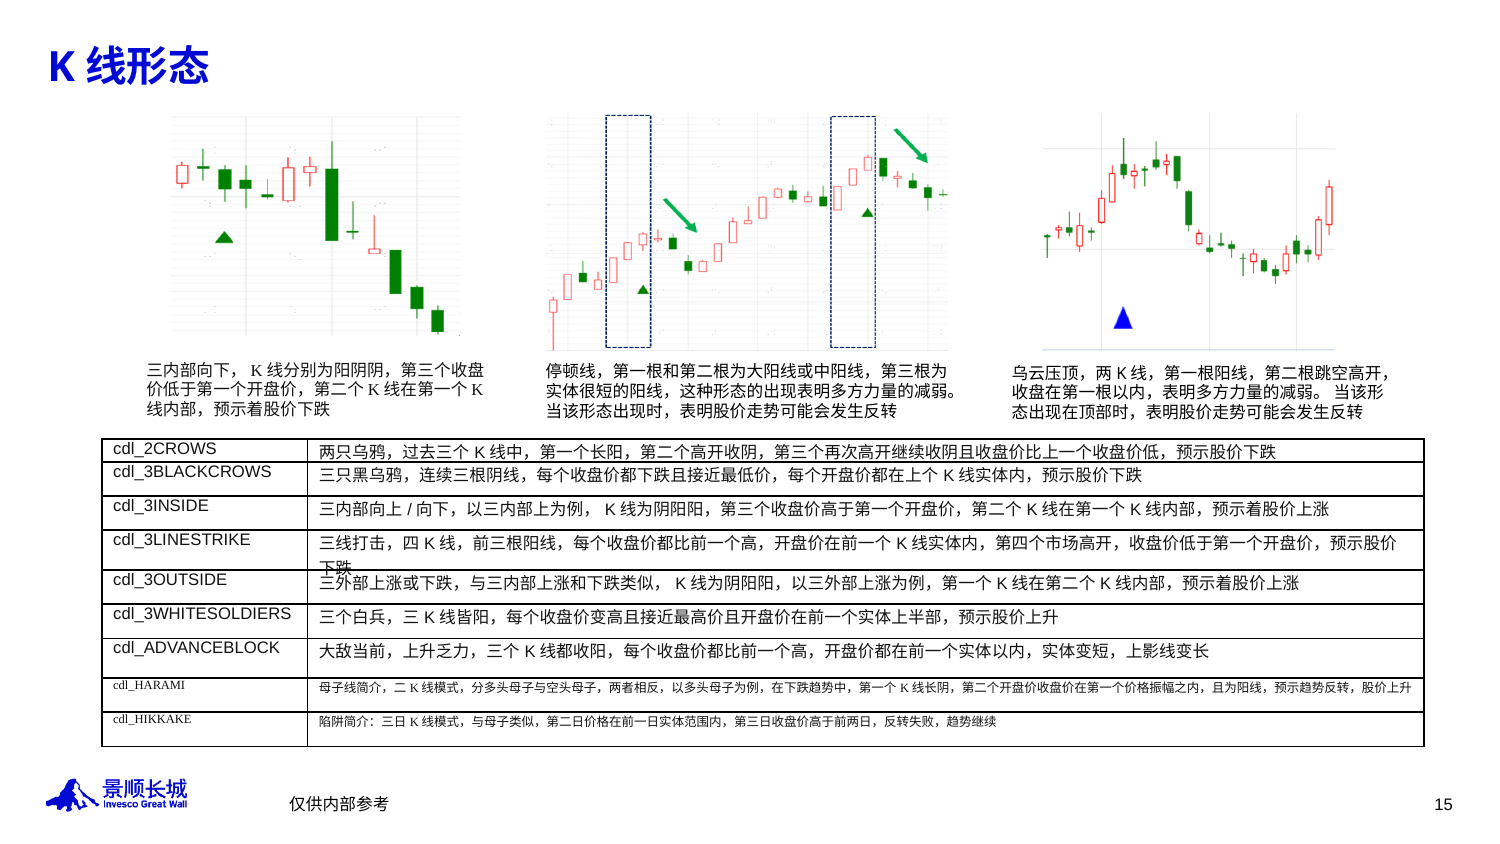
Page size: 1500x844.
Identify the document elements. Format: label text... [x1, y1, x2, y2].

table_cell cdl_3WHITESOLDIERS [103, 605, 307, 638]
table_cell 三个白兵，三K线皆阳，每个收盘价变高且接近最高价且开盘价在前一个实体上半部，预示股价上升 [308, 605, 1423, 638]
table_cell 大敌当前，上升乏力，三个K线都收阳，每个收盘价都比前一个高，开盘价都在前一个实体以内，实体变短，上影线变长 [308, 639, 1423, 677]
table_cell cdl_HARAMI [103, 679, 307, 711]
table_cell cdl_3LINESTRIKE [103, 531, 307, 569]
table_cell cdl_3BLACKCROWS [103, 463, 307, 495]
text_box 三内部向下，K线分别为阳阴阴，第三个收盘价低于第一个开盘价，第二个K线在第一个K线内部，预示着股价下跌 [146, 359, 494, 420]
table_cell 三只黑乌鸦，连续三根阴线，每个收盘价都下跌且接近最低价，每个开盘价都在上个K线实体内，预示股价下跌 [308, 463, 1423, 495]
table_header 两只乌鸦，过去三个K线中，第一个长阳，第二个高开收阴，第三个再次高开继续收阴且收盘价比上一个收盘价低，预示股价下跌 [308, 440, 1423, 461]
picture [1042, 113, 1336, 351]
picture [46, 778, 187, 812]
title K线形态 [47, 39, 395, 101]
footer 仅供内部参考 [289, 792, 1258, 815]
table_cell cdl_ADVANCEBLOCK [103, 639, 307, 677]
table_cell 三外部上涨或下跌，与三内部上涨和下跌类似，K线为阴阳阳，以三外部上涨为例，第一个K线在第二个K线内部，预示着股价上涨 [308, 571, 1423, 603]
slide_number 15 [1394, 792, 1453, 815]
table_cell 三线打击，四K线，前三根阳线，每个收盘价都比前一个高，开盘价在前一个K线实体内，第四个市场高开，收盘价低于第一个开盘价，预示股价下跌 [308, 531, 1423, 569]
table_cell cdl_3INSIDE [103, 497, 307, 529]
table_cell 陷阱简介：三日K线模式，与母子类似，第二日价格在前一日实体范围内，第三日收盘价高于前两日，反转失败，趋势继续 [308, 713, 1423, 746]
table_cell cdl_HIKKAKE [103, 713, 307, 746]
text_box 乌云压顶，两K线，第一根阳线，第二根跳空高开，收盘在第一根以内，表明多方力量的减弱。 当该形态出现在顶部时，表明股价走势可能会发生反转 [1011, 362, 1385, 423]
picture [170, 102, 461, 340]
table_cell cdl_3OUTSIDE [103, 571, 307, 603]
text_box 停顿线，第一根和第二根为大阳线或中阳线，第三根为实体很短的阳线，这种形态的出现表明多方力量的减弱。当该形态出现时，表明股价走势可能会发生反转 [545, 360, 959, 421]
table_cell 母子线简介，二K线模式，分多头母子与空头母子，两者相反，以多头母子为例，在下跌趋势中，第一个K线长阴，第二个开盘价收盘价在第一个价格振幅之内，且为阳线，预示趋势反转，股价上升 [308, 679, 1423, 711]
table_header cdl_2CROWS [103, 440, 307, 461]
picture [545, 113, 960, 351]
table_cell 三内部向上/向下，以三内部上为例，K线为阴阳阳，第三个收盘价高于第一个开盘价，第二个K线在第一个K线内部，预示着股价上涨 [308, 497, 1423, 529]
